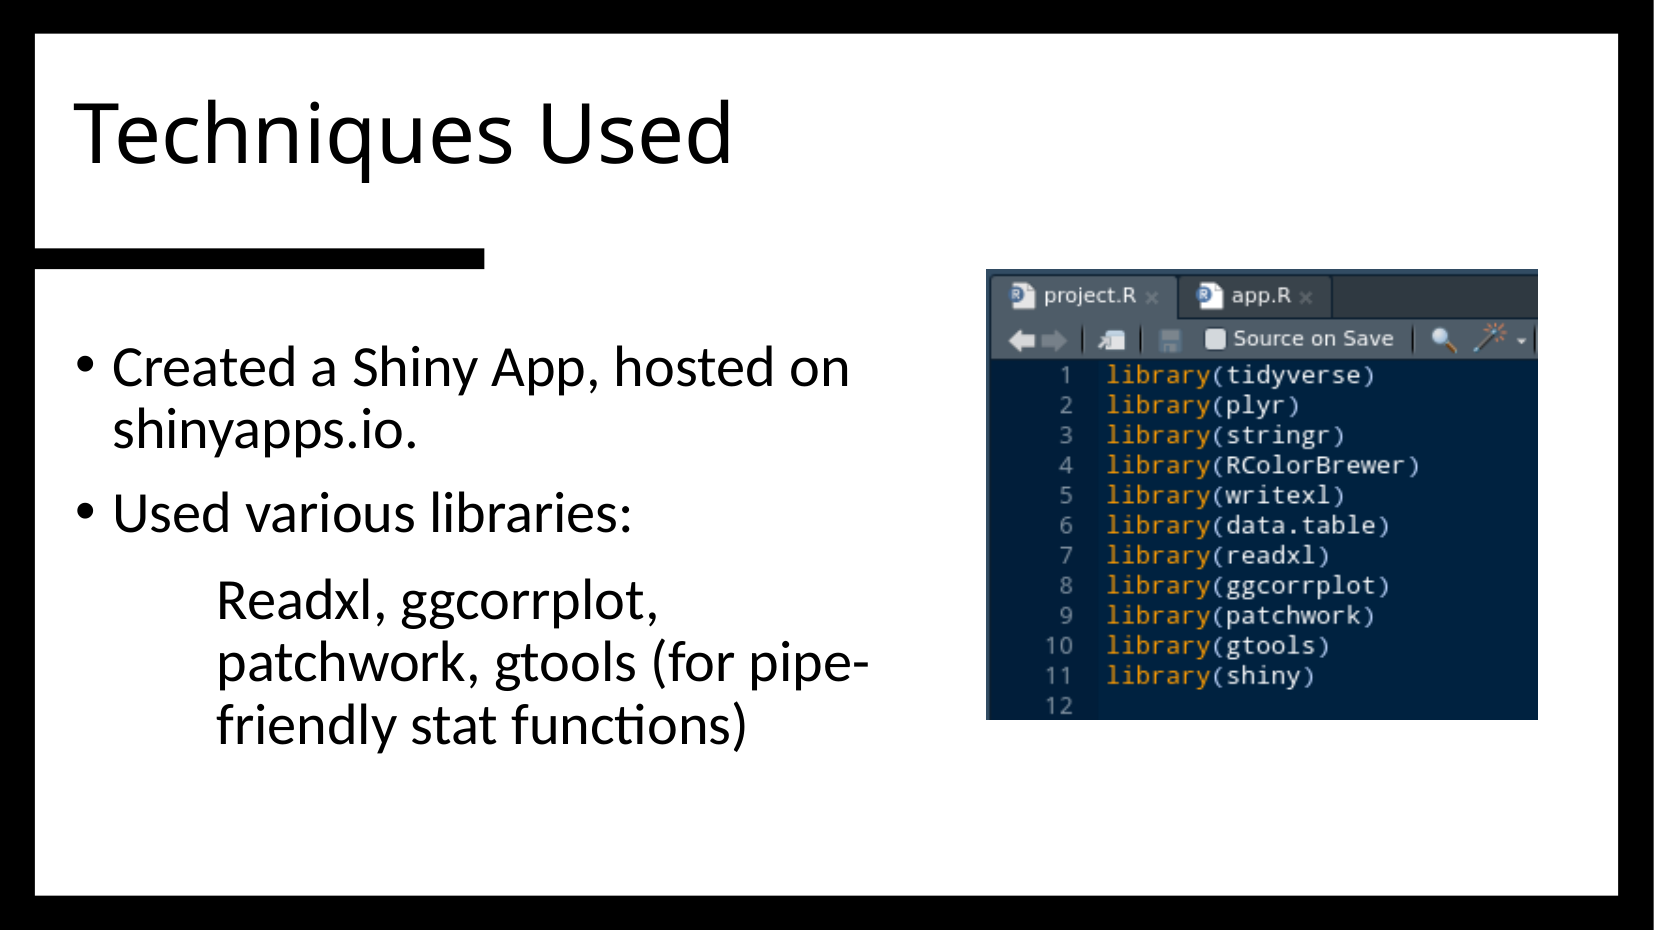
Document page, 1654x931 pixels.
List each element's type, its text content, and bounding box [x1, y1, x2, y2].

title Techniques Used [73, 75, 1500, 189]
list Created a Shiny App, hosted on shinyapps.io. Used various libraries: Readxl, ggcorrplot, patchwork, gtools (for pipe-friendly stat functions) [75, 219, 891, 788]
picture [955, 269, 1654, 930]
